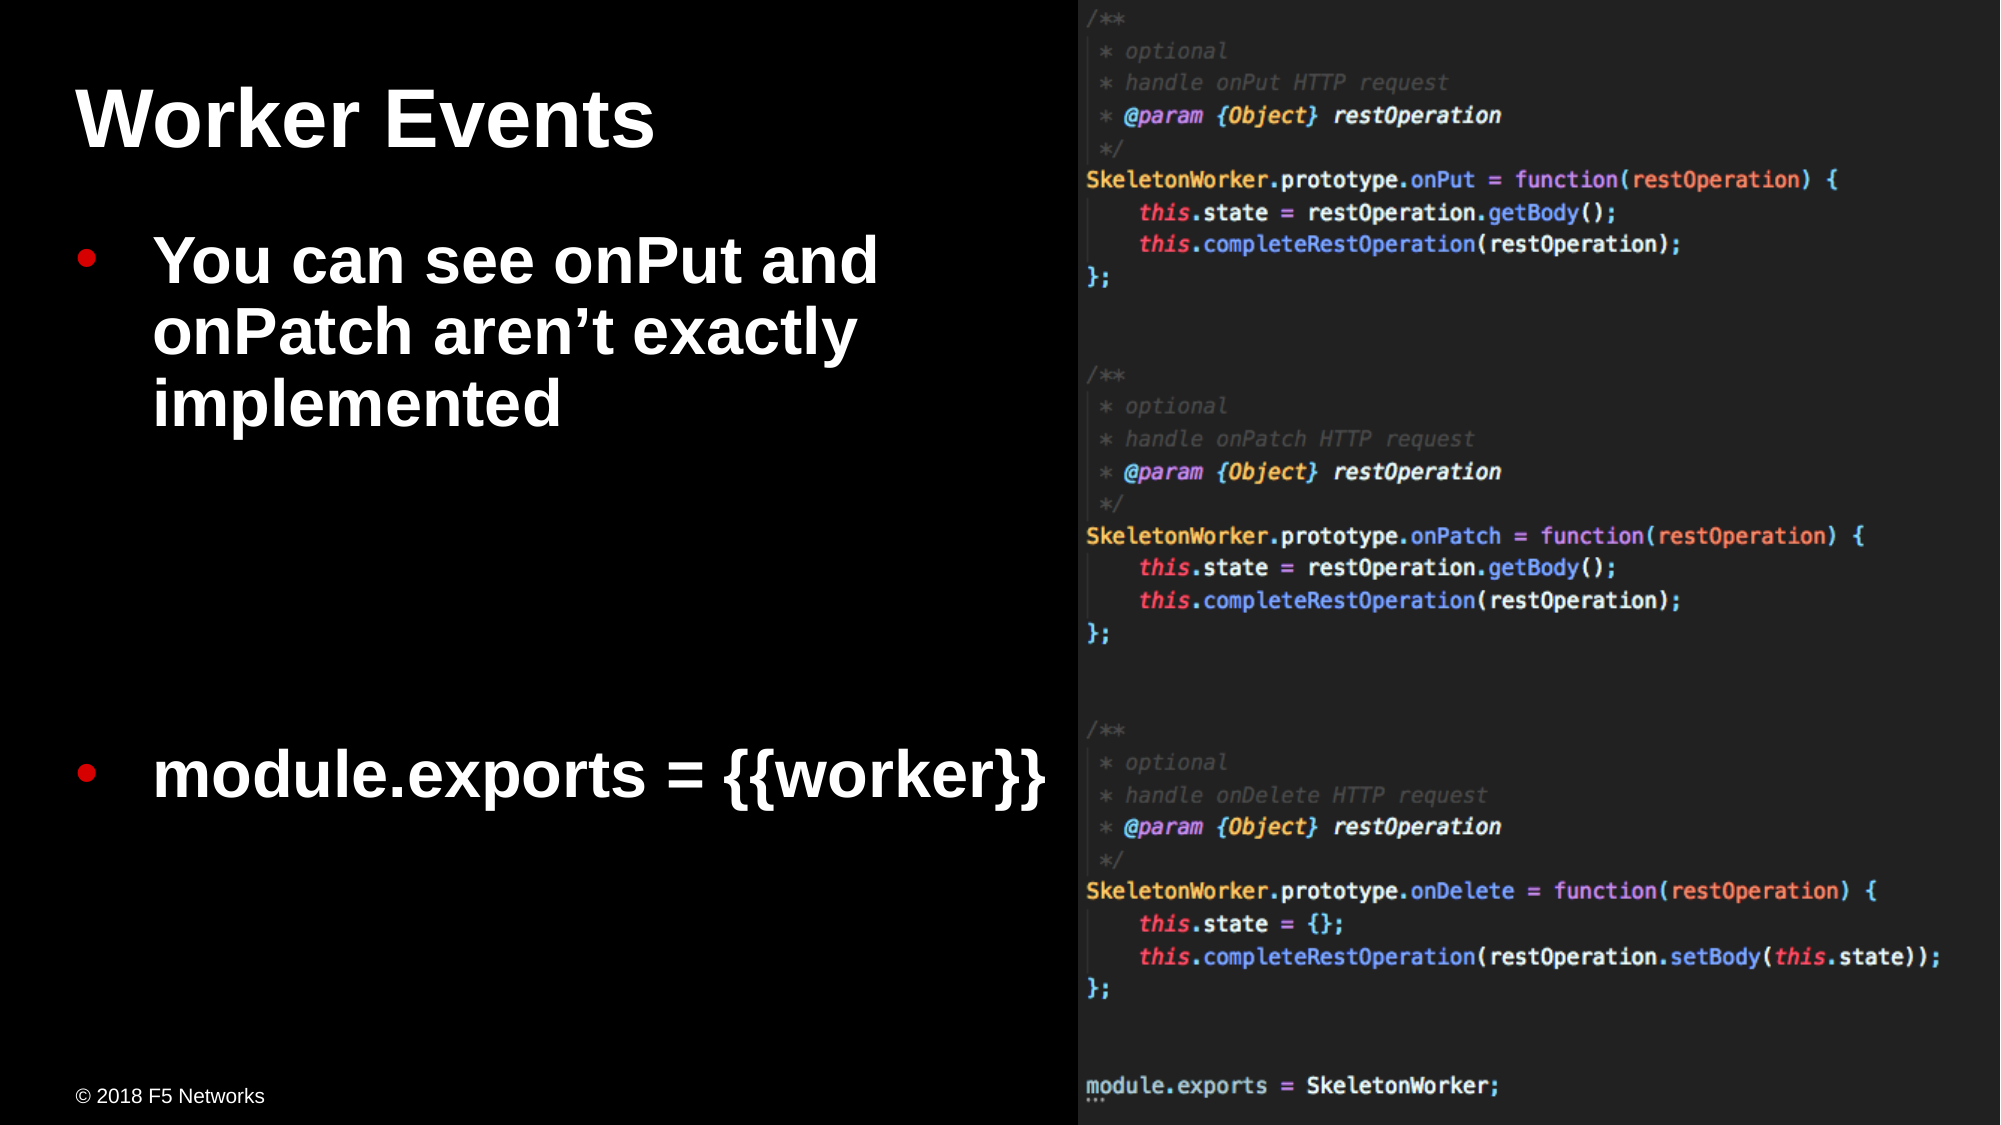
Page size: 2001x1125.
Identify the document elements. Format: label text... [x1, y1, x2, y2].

title Worker Events [50, 50, 1078, 193]
picture [1078, 0, 2000, 1125]
footer © 2018 F5 Networks [50, 1065, 725, 1125]
list You can see onPut and onPatch aren’t exactly implemented module.exports = {{worker}} [50, 200, 1078, 1050]
